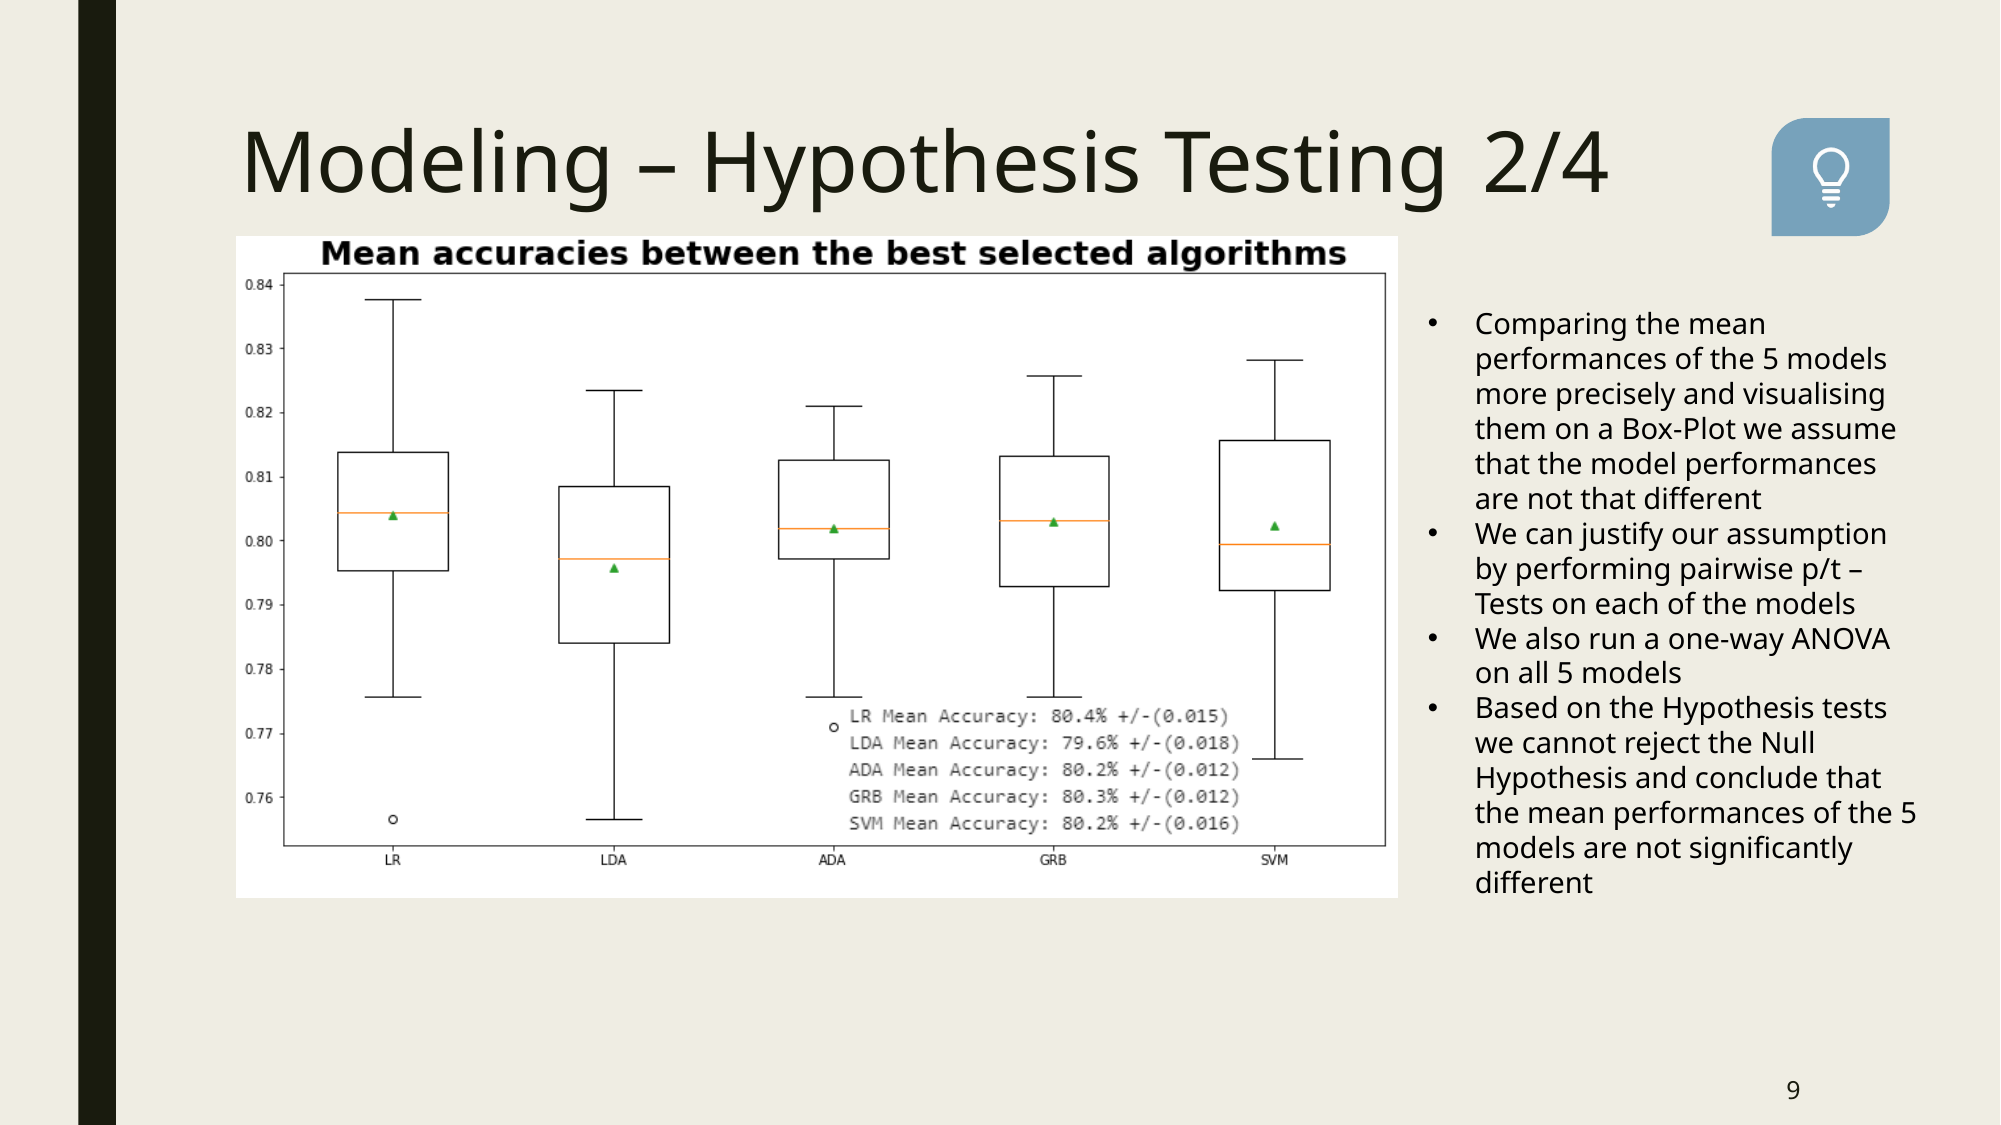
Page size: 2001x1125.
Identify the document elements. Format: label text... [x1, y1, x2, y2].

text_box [1771, 118, 1890, 237]
slide_number 9 [1553, 1058, 1816, 1125]
text_box Comparing the mean performances of the 5 models more precisely and visualising them on a Box-Plot we assume that the model performances are not that different We can justify our assumption by performing pairwise p/t –Tests on each of the models We also run a one-way ANOVA on all 5 models Based on the Hypothesis tests we cannot reject the Null Hypothesis and conclude that the mean performances of the 5 models are not significantly different [1413, 297, 1938, 907]
picture [236, 236, 1398, 898]
title Modeling – Hypothesis Testing 2/4 [225, 112, 1800, 241]
